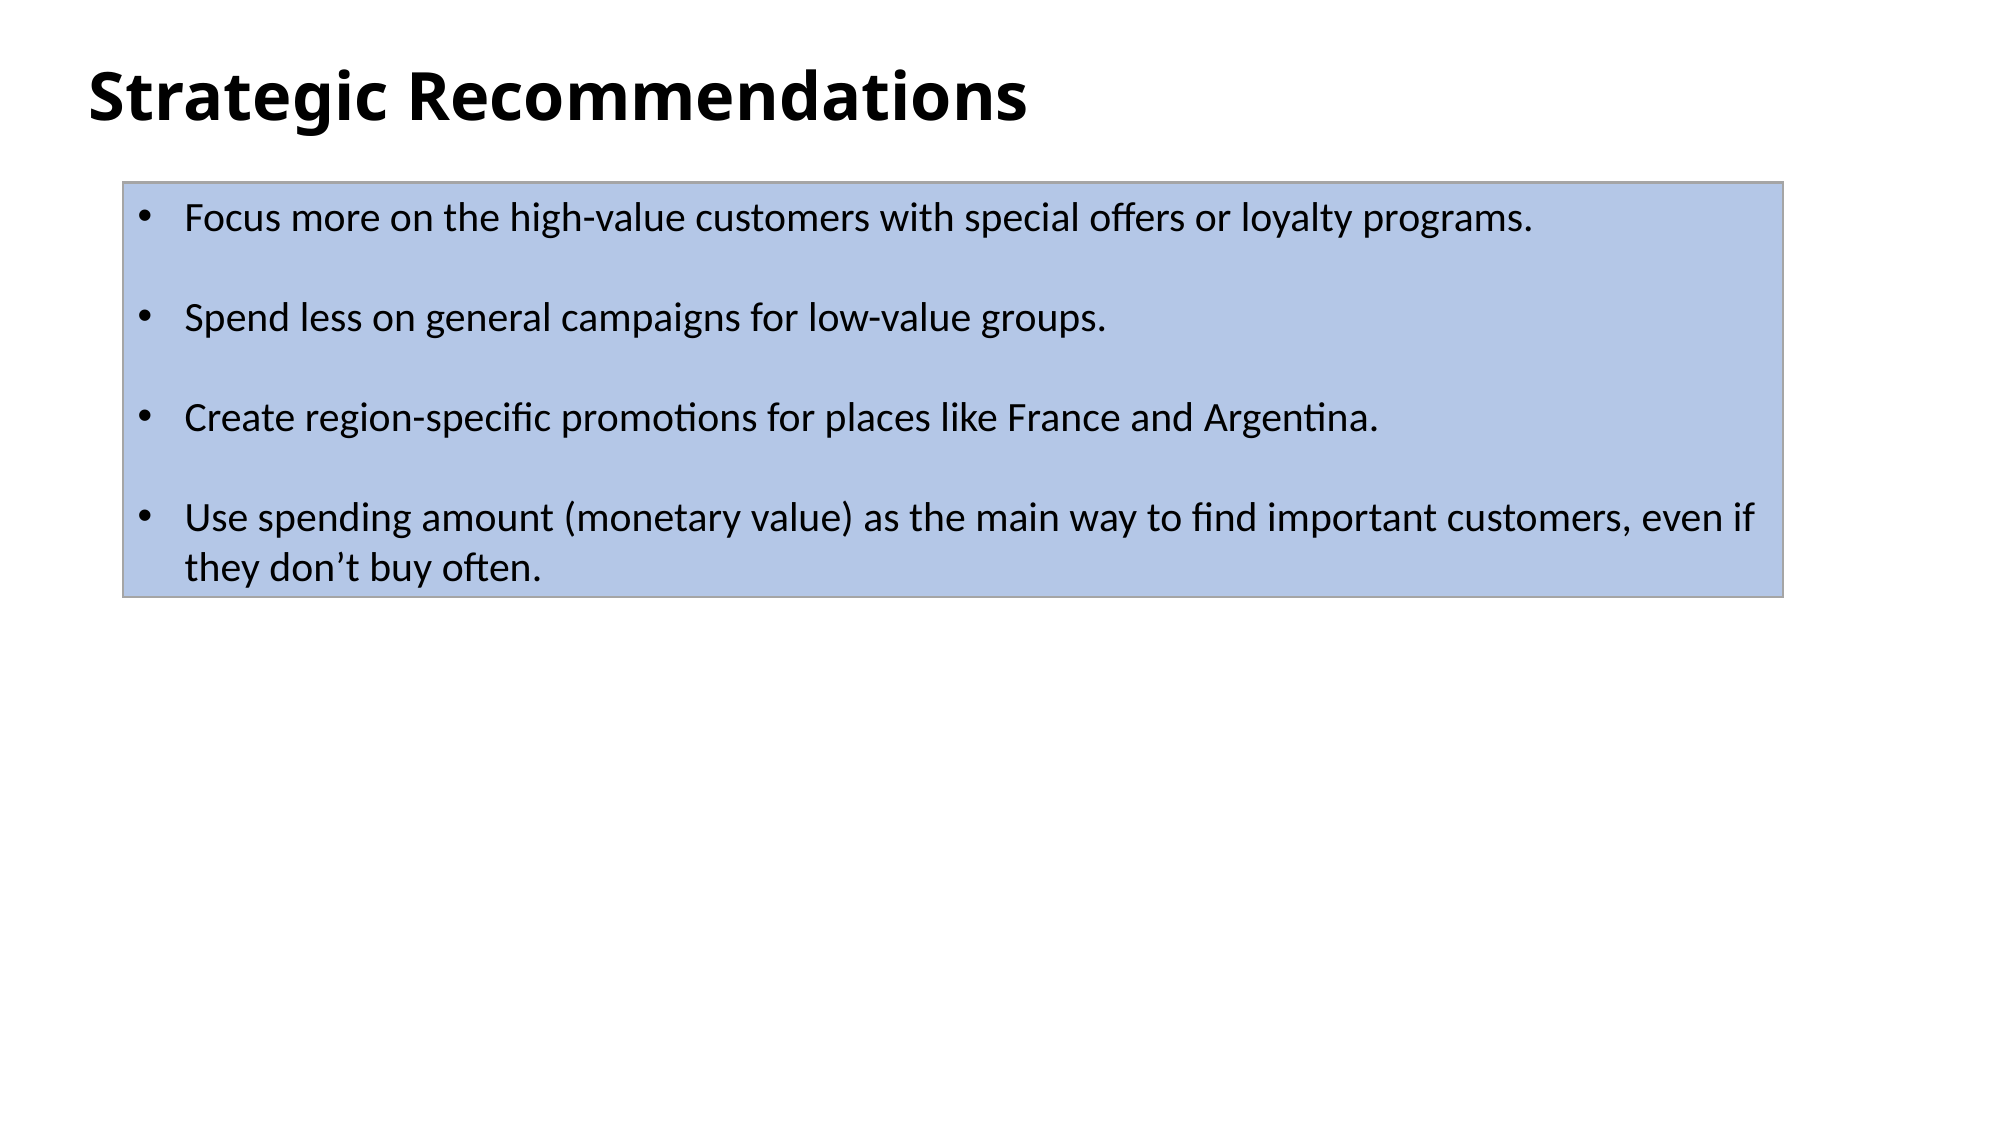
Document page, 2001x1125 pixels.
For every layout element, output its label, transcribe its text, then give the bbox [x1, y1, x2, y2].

text_box Strategic Recommendations [73, 54, 1902, 142]
text_box Focus more on the high-value customers with special offers or loyalty programs. Spend less on general campaigns for low-value groups. Create region-specific promotions for places like France and Argentina. Use spending amount (monetary value) as the main way to find important customers, even if they don’t buy often. [122, 181, 1784, 598]
